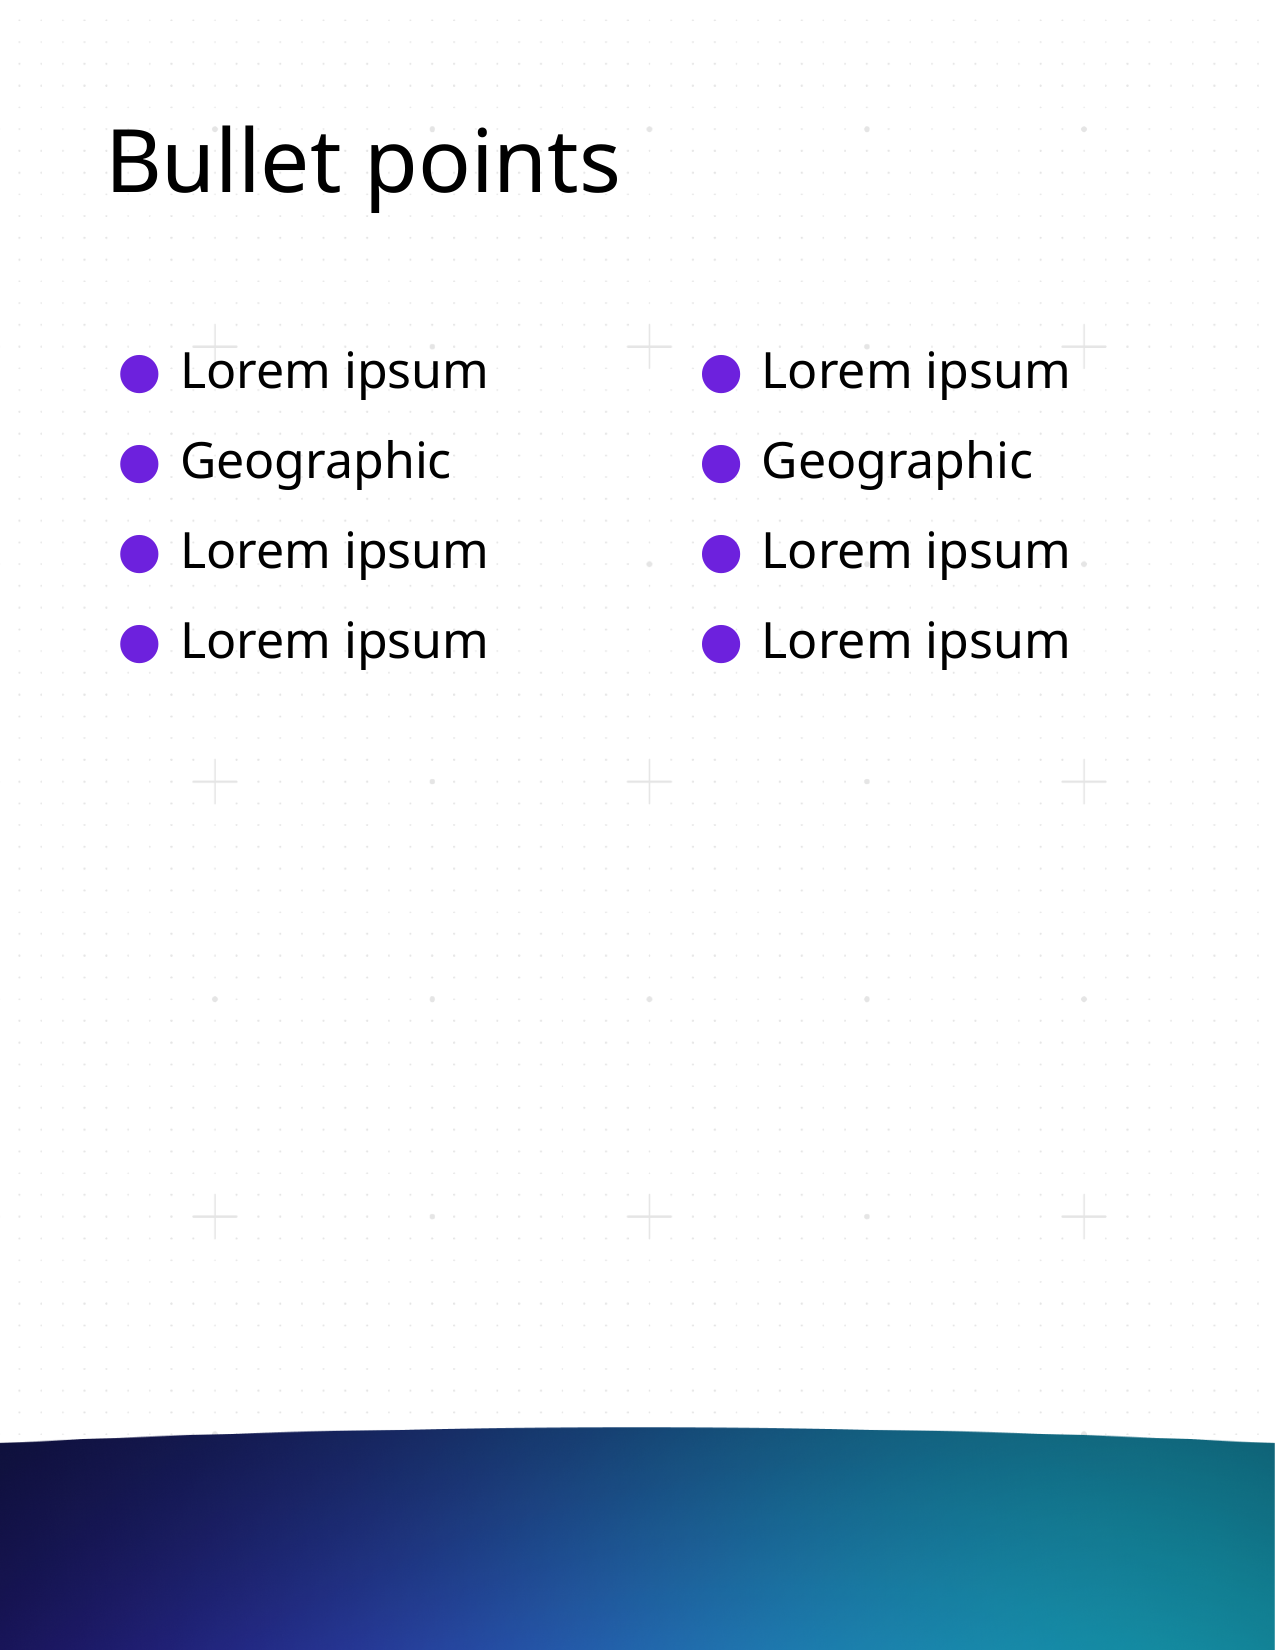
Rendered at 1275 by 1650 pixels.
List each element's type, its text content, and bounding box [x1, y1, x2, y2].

list Lorem ipsum Geographic Lorem ipsum Lorem ipsum [90, 293, 600, 1213]
list Lorem ipsum Geographic Lorem ipsum Lorem ipsum [671, 293, 1182, 1213]
title Bullet points [90, 90, 1185, 332]
picture [0, 0, 1275, 1650]
